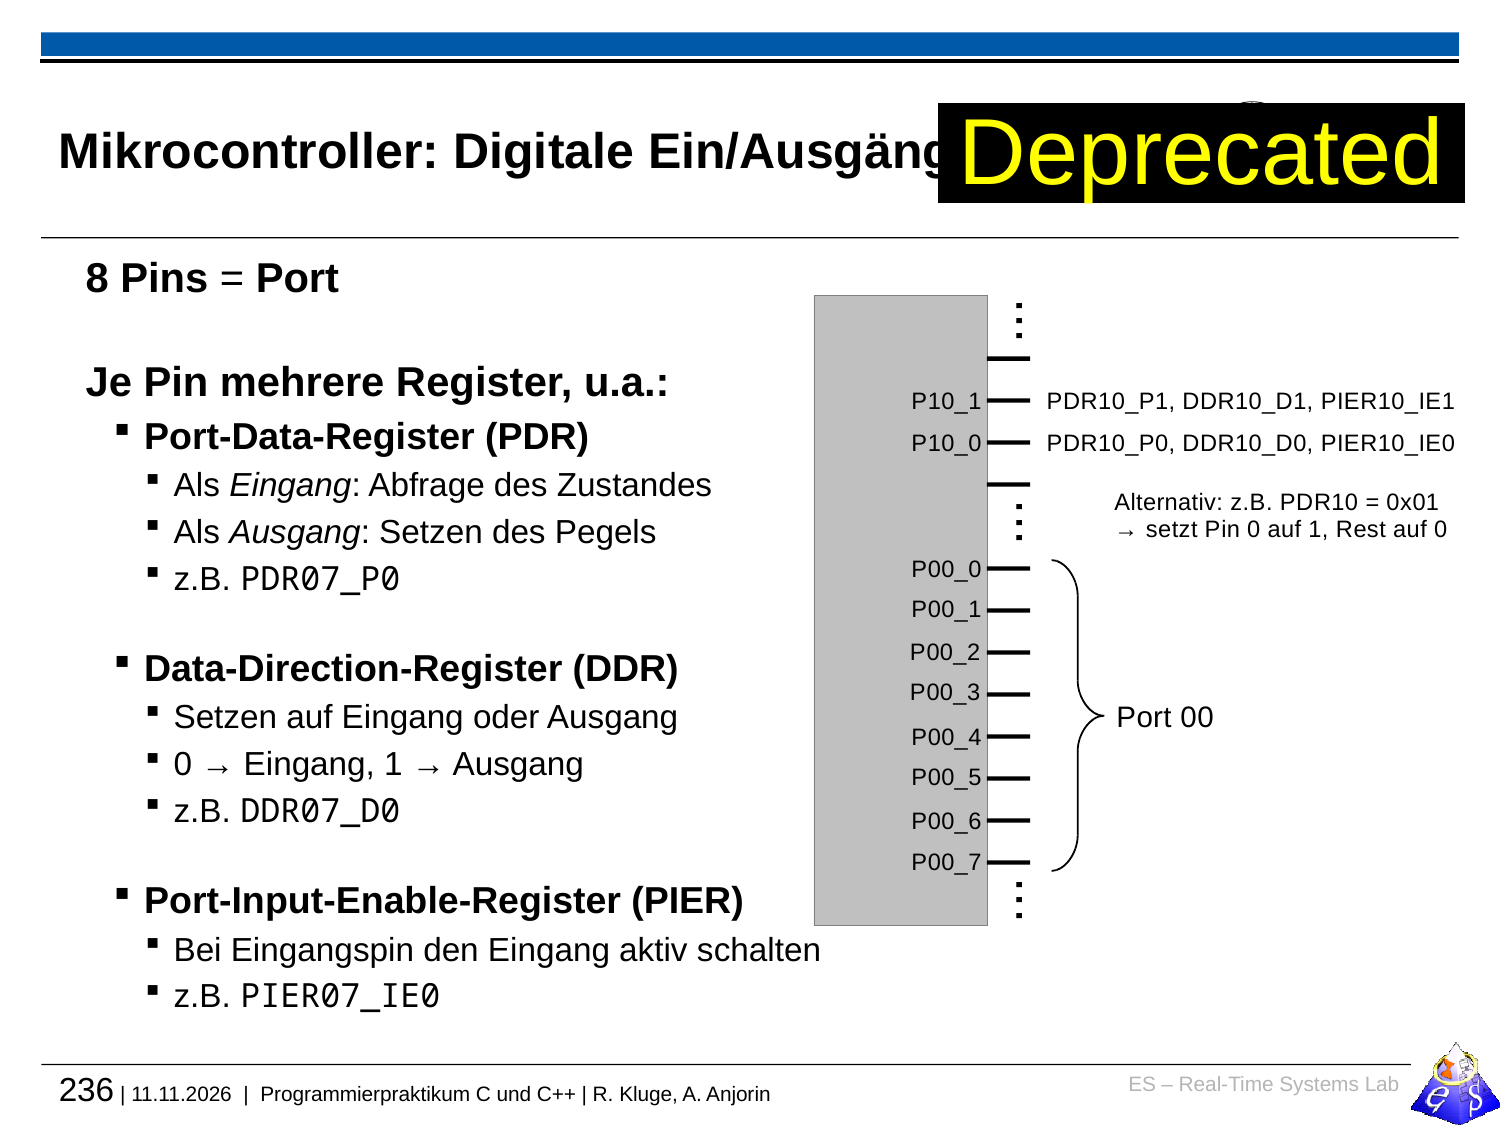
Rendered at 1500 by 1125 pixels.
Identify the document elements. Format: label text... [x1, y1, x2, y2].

list 8 Pins = Port Je Pin mehrere Register, u.a.: Port-Data-Register (PDR) Als Eingang: Abfrage des Zustandes Als Ausgang: Setzen des Pegels z.B. PDR07_P0 Data-Direction-Register (DDR) Setzen auf Eingang oder Ausgang 0 → Eingang, 1 → Ausgang z.B. DDR07_D0 Port-Input-Enable-Register (PIER) Bei Eingangspin den Eingang aktiv schalten z.B. PIER07_IE0 [41, 243, 792, 977]
title Mikrocontroller: Digitale Ein/Ausgänge: [58, 80, 1187, 218]
picture [1411, 1041, 1500, 1125]
picture [797, 84, 1483, 1034]
